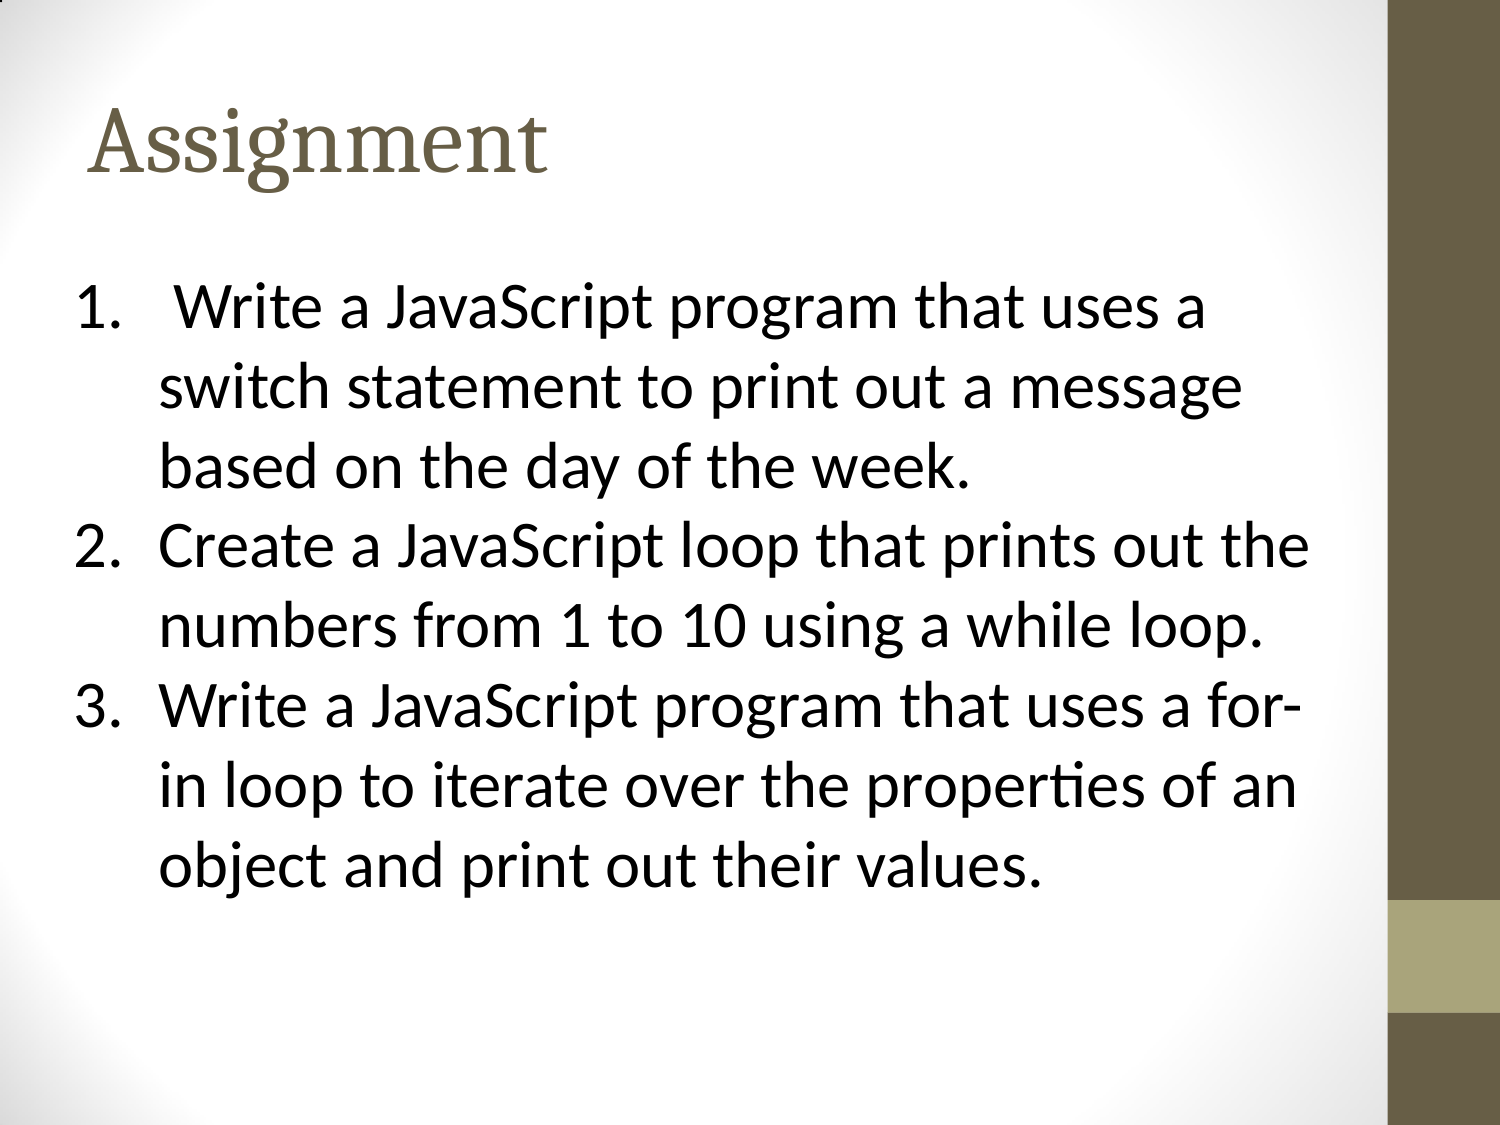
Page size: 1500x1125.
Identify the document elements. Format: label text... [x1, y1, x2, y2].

list Write a JavaScript program that uses a switch statement to print out a message based on the day of the week. Create a JavaScript loop that prints out the numbers from 1 to 10 using a while loop. Write a JavaScript program that uses a for-in loop to iterate over the properties of an object and print out their values. [73, 261, 1328, 908]
title Assignment [87, 76, 1307, 196]
picture [0, 0, 1387, 1125]
